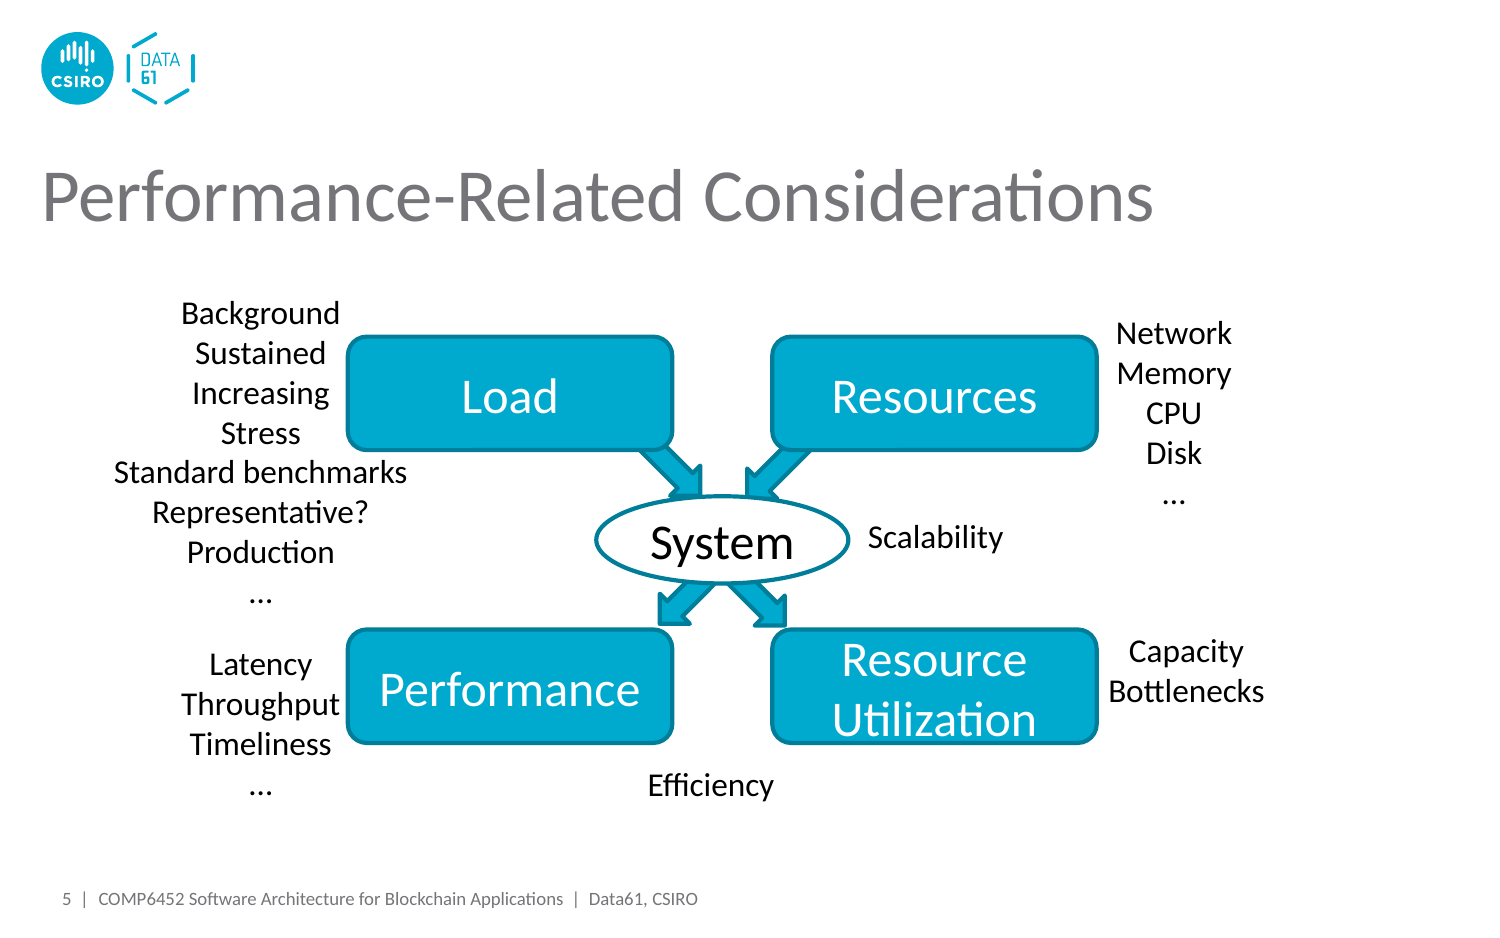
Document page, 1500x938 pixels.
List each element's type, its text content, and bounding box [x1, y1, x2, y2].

text_box Performance [351, 627, 675, 746]
text_box [657, 584, 716, 626]
text_box Load [423, 334, 675, 453]
text_box Latency Throughput Timeliness … [166, 634, 356, 809]
text_box [639, 446, 703, 498]
title Performance-Related Considerations [41, 146, 1459, 264]
text_box Resources [770, 334, 1099, 453]
text_box [745, 449, 811, 498]
footer COMP6452 Software Architecture for Blockchain Applications | Data61, CSIRO [98, 889, 1097, 907]
text_box Resource Utilization [770, 627, 1099, 746]
text_box Background Sustained Increasing Stress Standard benchmarks Representative? Production … [99, 283, 423, 618]
text_box Efficiency [632, 755, 790, 811]
slide_number 5 | [41, 889, 89, 907]
text_box Network Memory CPU Disk … [1101, 303, 1248, 519]
text_box Scalability [853, 507, 1019, 563]
text_box Capacity Bottlenecks [1093, 621, 1280, 717]
text_box System [594, 494, 851, 586]
text_box [727, 584, 787, 628]
